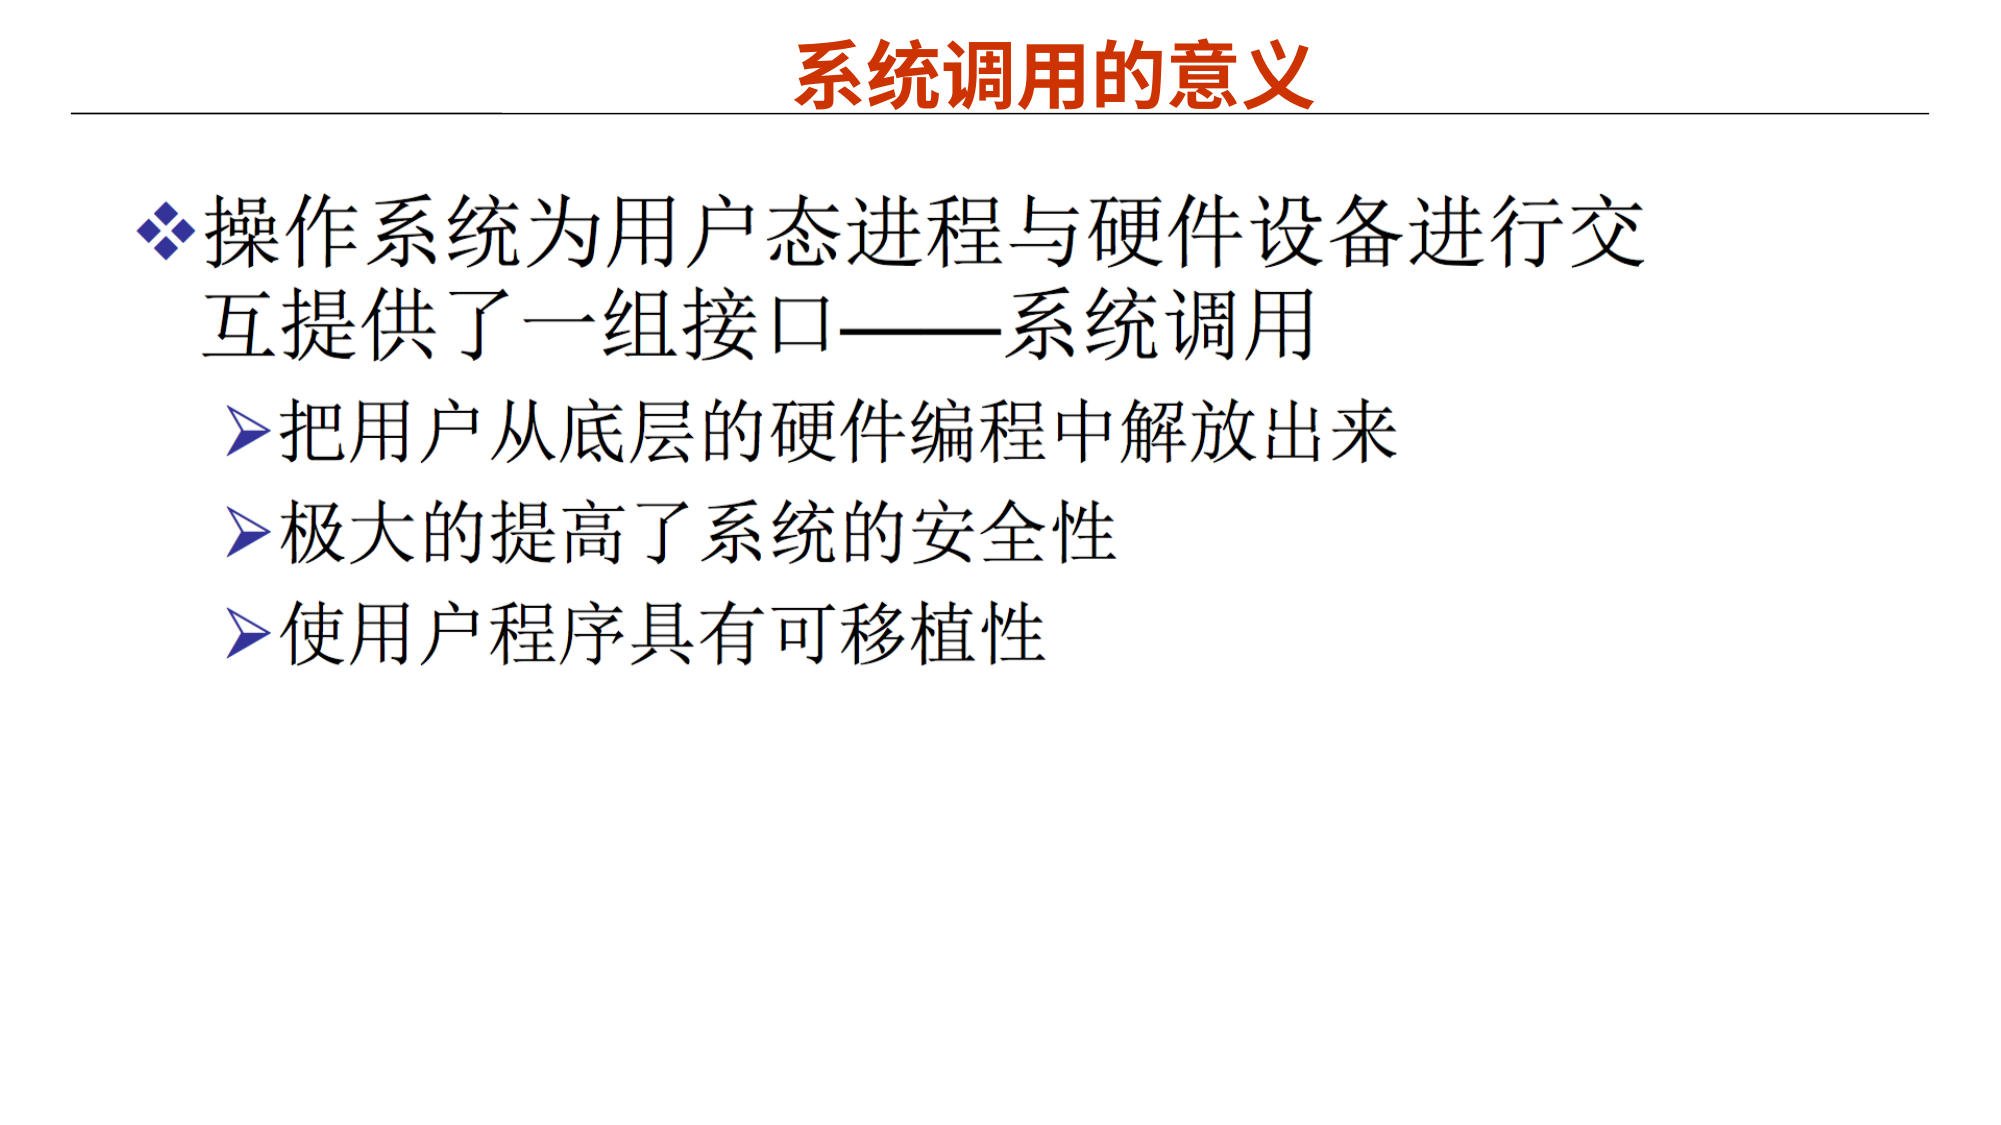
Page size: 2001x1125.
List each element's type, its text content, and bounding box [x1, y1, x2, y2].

picture [127, 169, 1691, 705]
title 系统调用的意义 [262, 27, 1847, 120]
